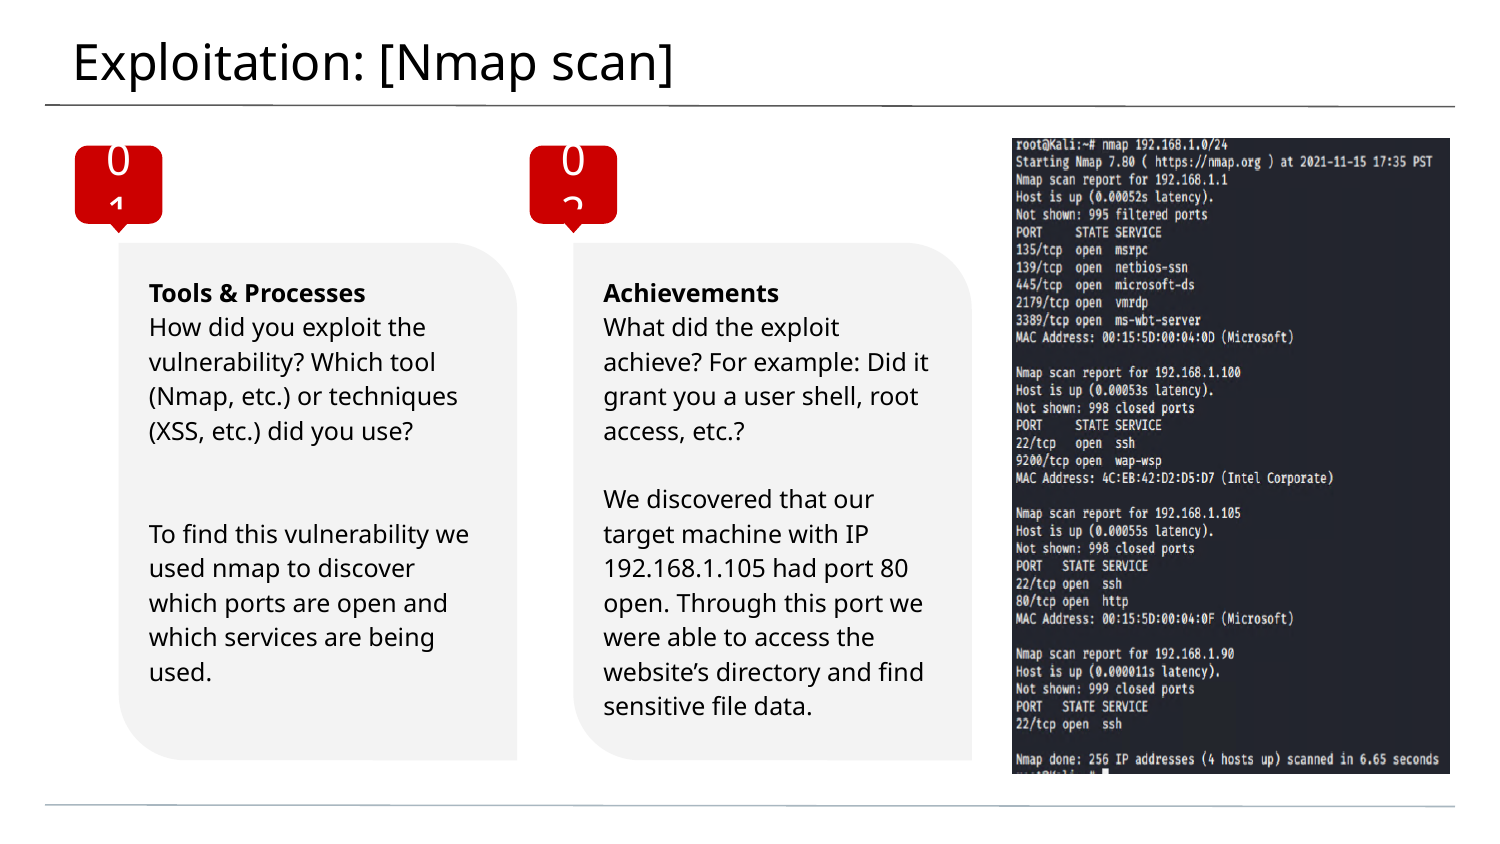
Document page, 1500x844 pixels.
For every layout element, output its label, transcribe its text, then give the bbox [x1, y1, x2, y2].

text_box Tools & Processes How did you exploit the vulnerability? Which tool (Nmap, etc.) or techniques (XSS, etc.) did you use? To find this vulnerability we used nmap to discover which ports are open and which services are being used. [118, 242, 508, 761]
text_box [74, 145, 163, 234]
picture [1012, 138, 1451, 774]
text_box Achievements What did the exploit achieve? For example: Did it grant you a user shell, root access, etc.? We discovered that our target machine with IP 192.168.1.105 had port 80 open. Through this port we were able to access the website’s directory and find sensitive file data. [573, 242, 972, 761]
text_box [529, 145, 618, 234]
text_box [508, 275, 518, 761]
title Exploitation: [Nmap scan] [0, 0, 1500, 88]
